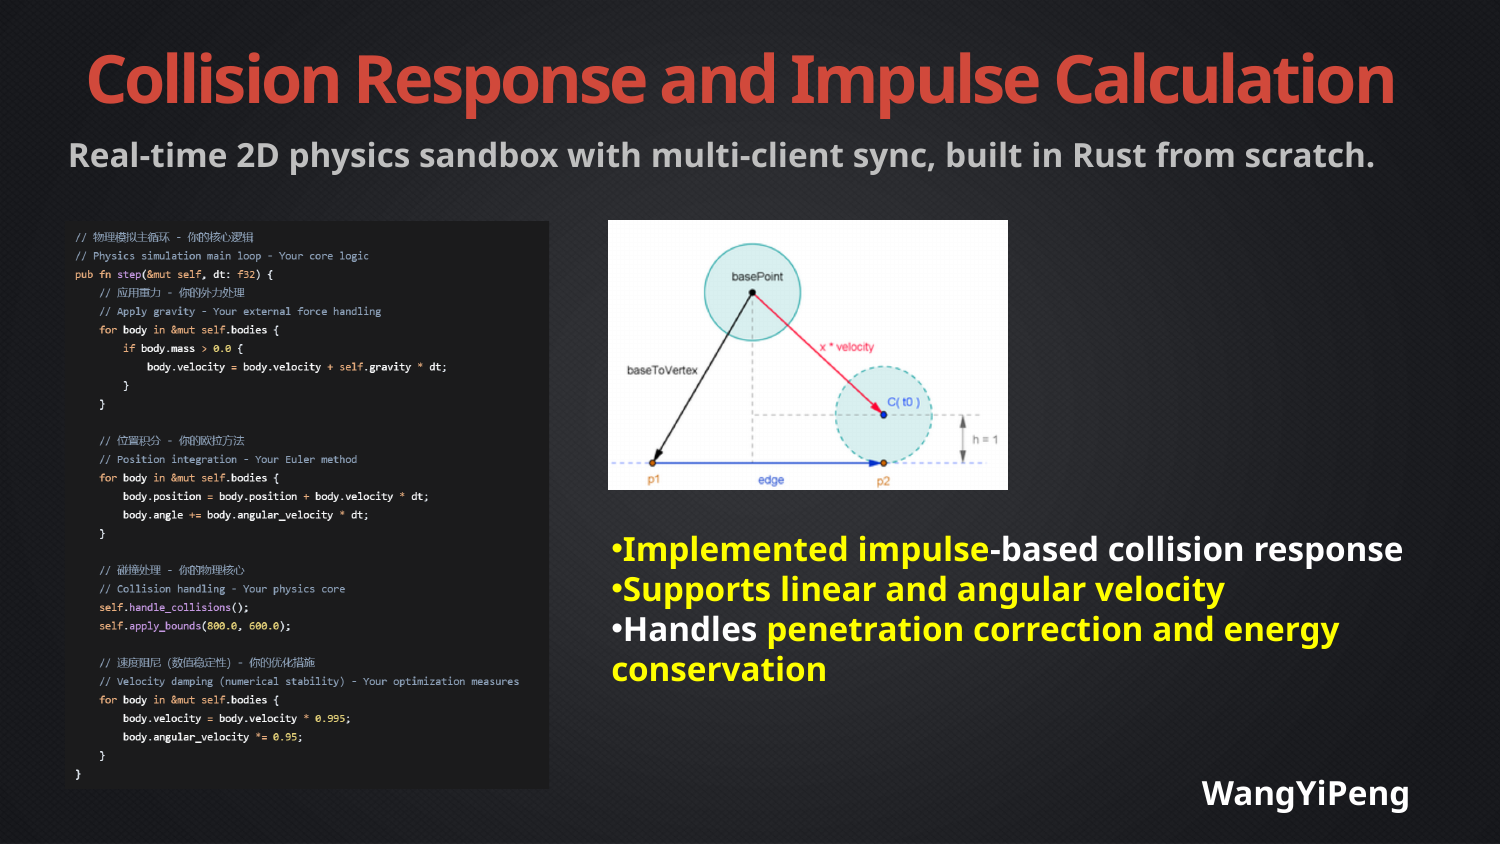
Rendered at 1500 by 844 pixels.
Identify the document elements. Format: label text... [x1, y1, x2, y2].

text_box Collision Response and Impulse Calculation [53, 29, 1473, 104]
text_box Implemented impulse-based collision response Supports linear and angular velocity Handles penetration correction and energy conservation [596, 480, 1430, 696]
picture [0, 0, 1500, 844]
text_box WangYiPeng [1187, 764, 1494, 837]
text_box Real-time 2D physics sandbox with multi-client sync, built in Rust from scratch. [53, 126, 1410, 182]
